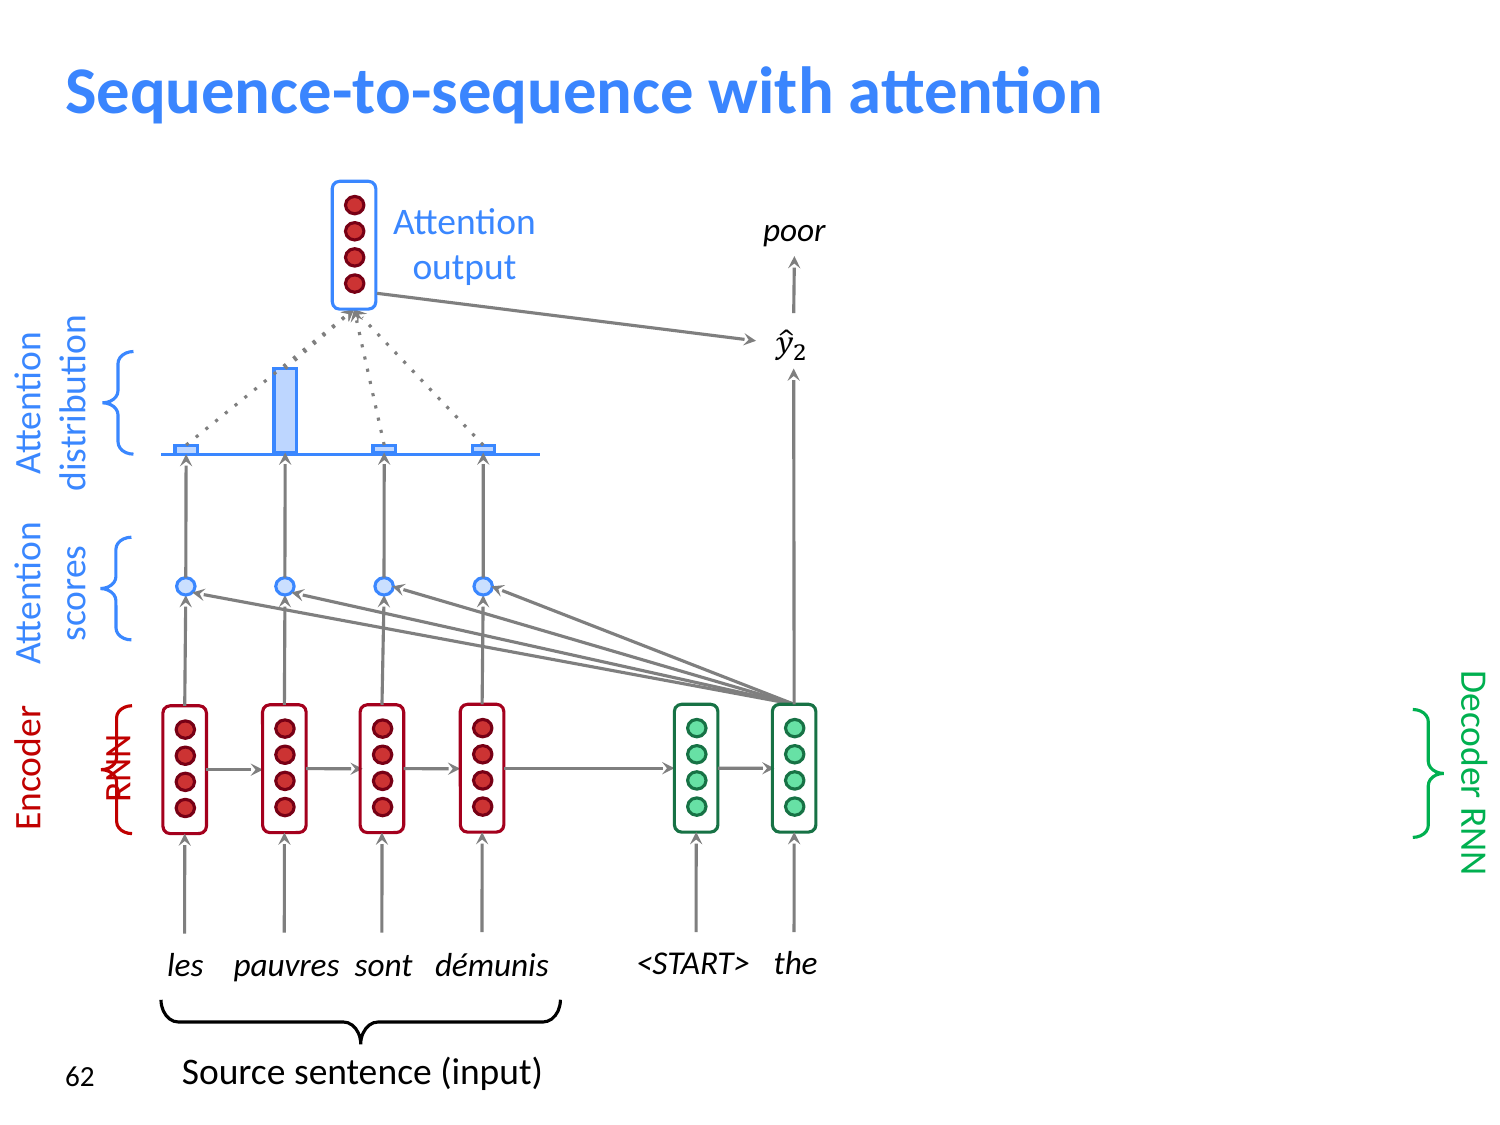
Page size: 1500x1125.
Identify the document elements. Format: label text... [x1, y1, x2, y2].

text_box poor [744, 200, 845, 257]
text_box [487, 445, 495, 453]
slide_number ‹#› [50, 1049, 375, 1125]
text_box [101, 762, 115, 777]
text_box [116, 705, 133, 750]
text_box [289, 223, 419, 268]
text_box [102, 351, 134, 455]
text_box [474, 578, 492, 584]
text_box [376, 293, 757, 342]
text_box [116, 795, 133, 834]
text_box [275, 579, 295, 590]
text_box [284, 308, 350, 369]
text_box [631, 746, 727, 791]
text_box Encoder RNN [0, 695, 102, 847]
text_box Source sentence (input) [149, 1039, 576, 1100]
text_box [374, 578, 393, 589]
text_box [353, 308, 484, 446]
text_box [120, 747, 218, 792]
text_box [174, 445, 181, 453]
text_box [755, 313, 832, 369]
text_box Attention output [357, 189, 572, 296]
text_box [100, 537, 132, 640]
text_box [176, 578, 196, 595]
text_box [317, 746, 415, 791]
text_box Attention scores [0, 511, 102, 695]
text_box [220, 746, 316, 791]
text_box Decoder RNN [1445, 644, 1500, 903]
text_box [729, 746, 859, 791]
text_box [185, 308, 347, 446]
text_box [160, 999, 561, 1045]
title Sequence-to-sequence with attention [50, 31, 1450, 135]
text_box Attention distribution [0, 295, 102, 511]
text_box [1412, 709, 1444, 838]
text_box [417, 746, 547, 791]
text_box les pauvres sont démunis [152, 935, 576, 991]
text_box <START> [621, 933, 719, 990]
text_box the [719, 933, 873, 990]
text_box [192, 592, 788, 705]
